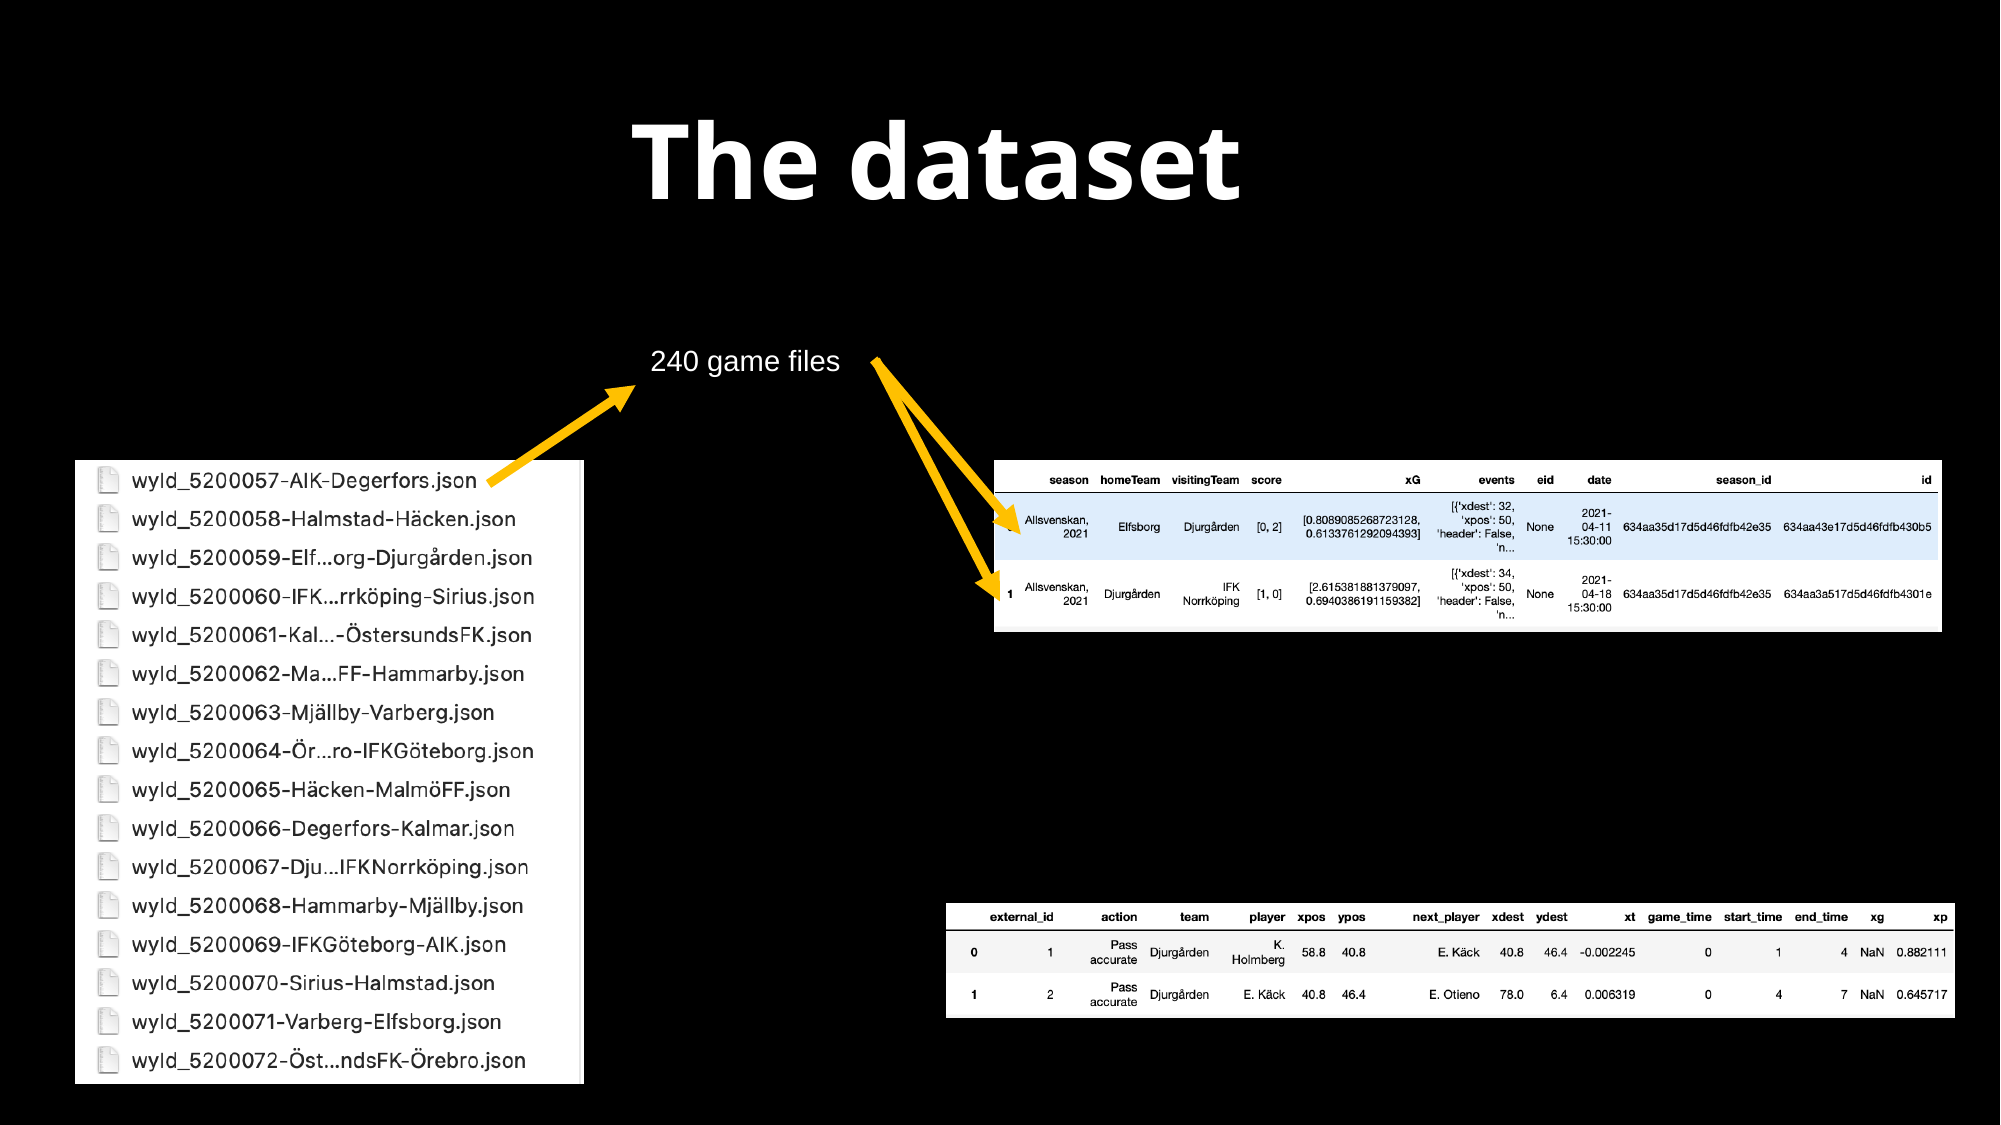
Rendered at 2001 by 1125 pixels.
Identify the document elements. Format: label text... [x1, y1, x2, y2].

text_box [873, 359, 1022, 535]
text_box The dataset [615, 101, 1279, 236]
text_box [488, 384, 636, 485]
text_box 240 game files [635, 334, 874, 385]
picture [946, 903, 1955, 1018]
picture [993, 460, 1942, 632]
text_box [875, 543, 1001, 602]
picture [74, 460, 584, 1084]
